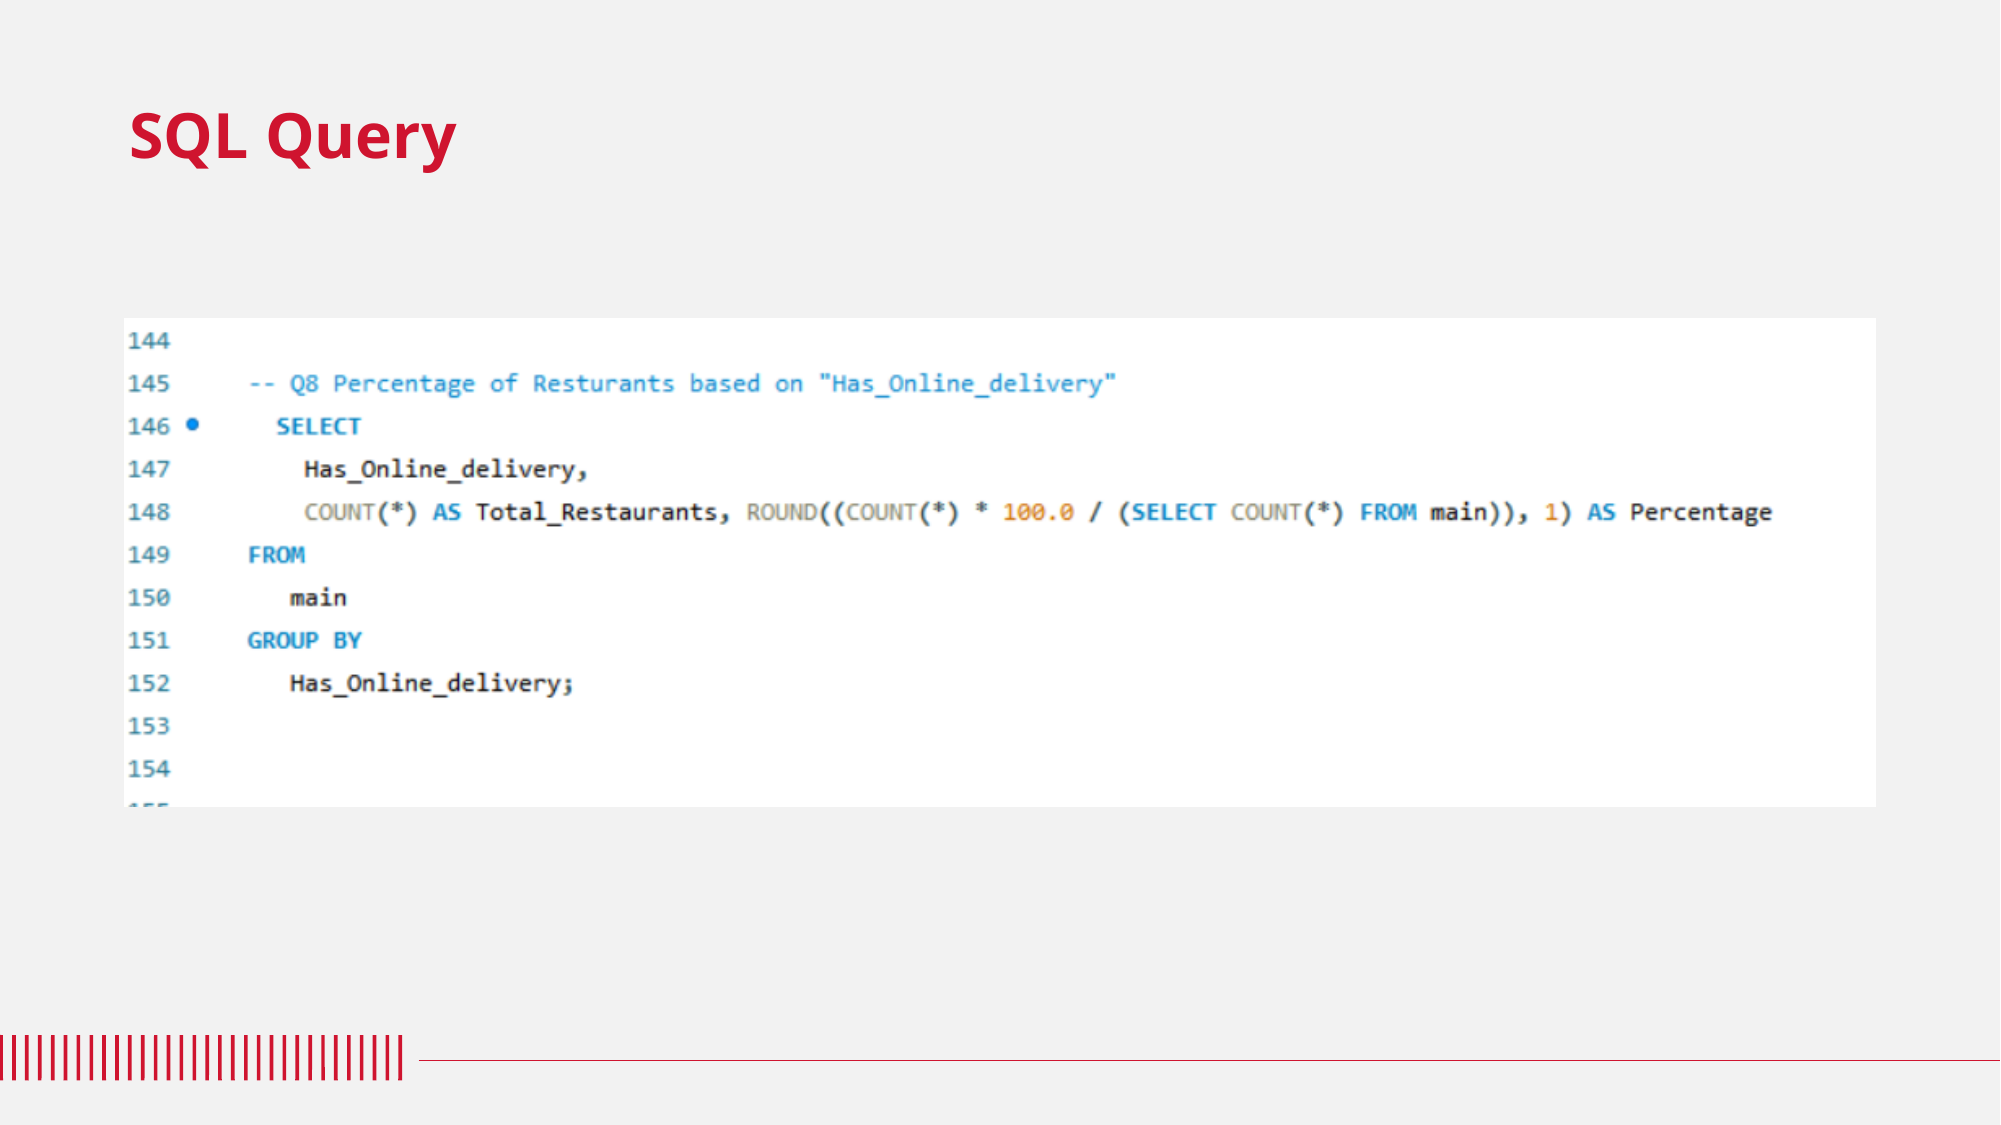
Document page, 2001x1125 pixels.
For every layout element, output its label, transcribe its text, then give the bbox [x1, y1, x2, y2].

title SQL Query [114, 97, 1136, 182]
picture [124, 318, 1876, 807]
